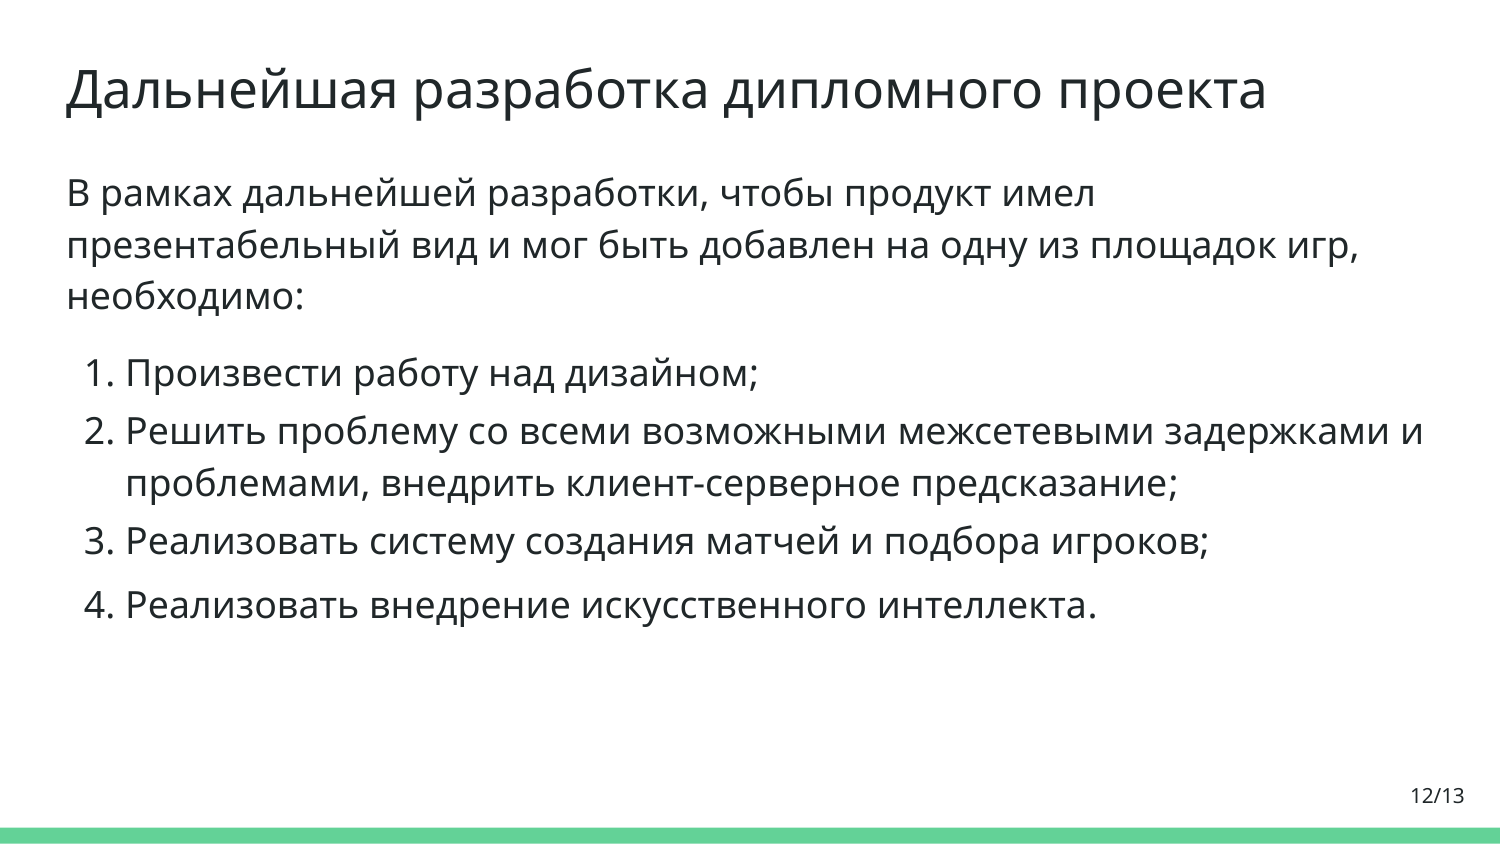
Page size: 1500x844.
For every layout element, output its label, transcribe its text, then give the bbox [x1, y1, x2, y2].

list В рамках дальнейшей разработки, чтобы продукт имел презентабельный вид и мог быть добавлен на одну из площадок игр, необходимо: Произвести работу над дизайном; Решить проблему со всеми возможными межсетевыми задержками и проблемами, внедрить клиент-серверное предсказание; Реализовать систему создания матчей и подбора игроков; Реализовать внедрение искусственного интеллекта. [51, 147, 1449, 708]
slide_number 12/13 [1389, 764, 1480, 830]
title Дальнейшая разработка дипломного проекта [51, 40, 1449, 135]
